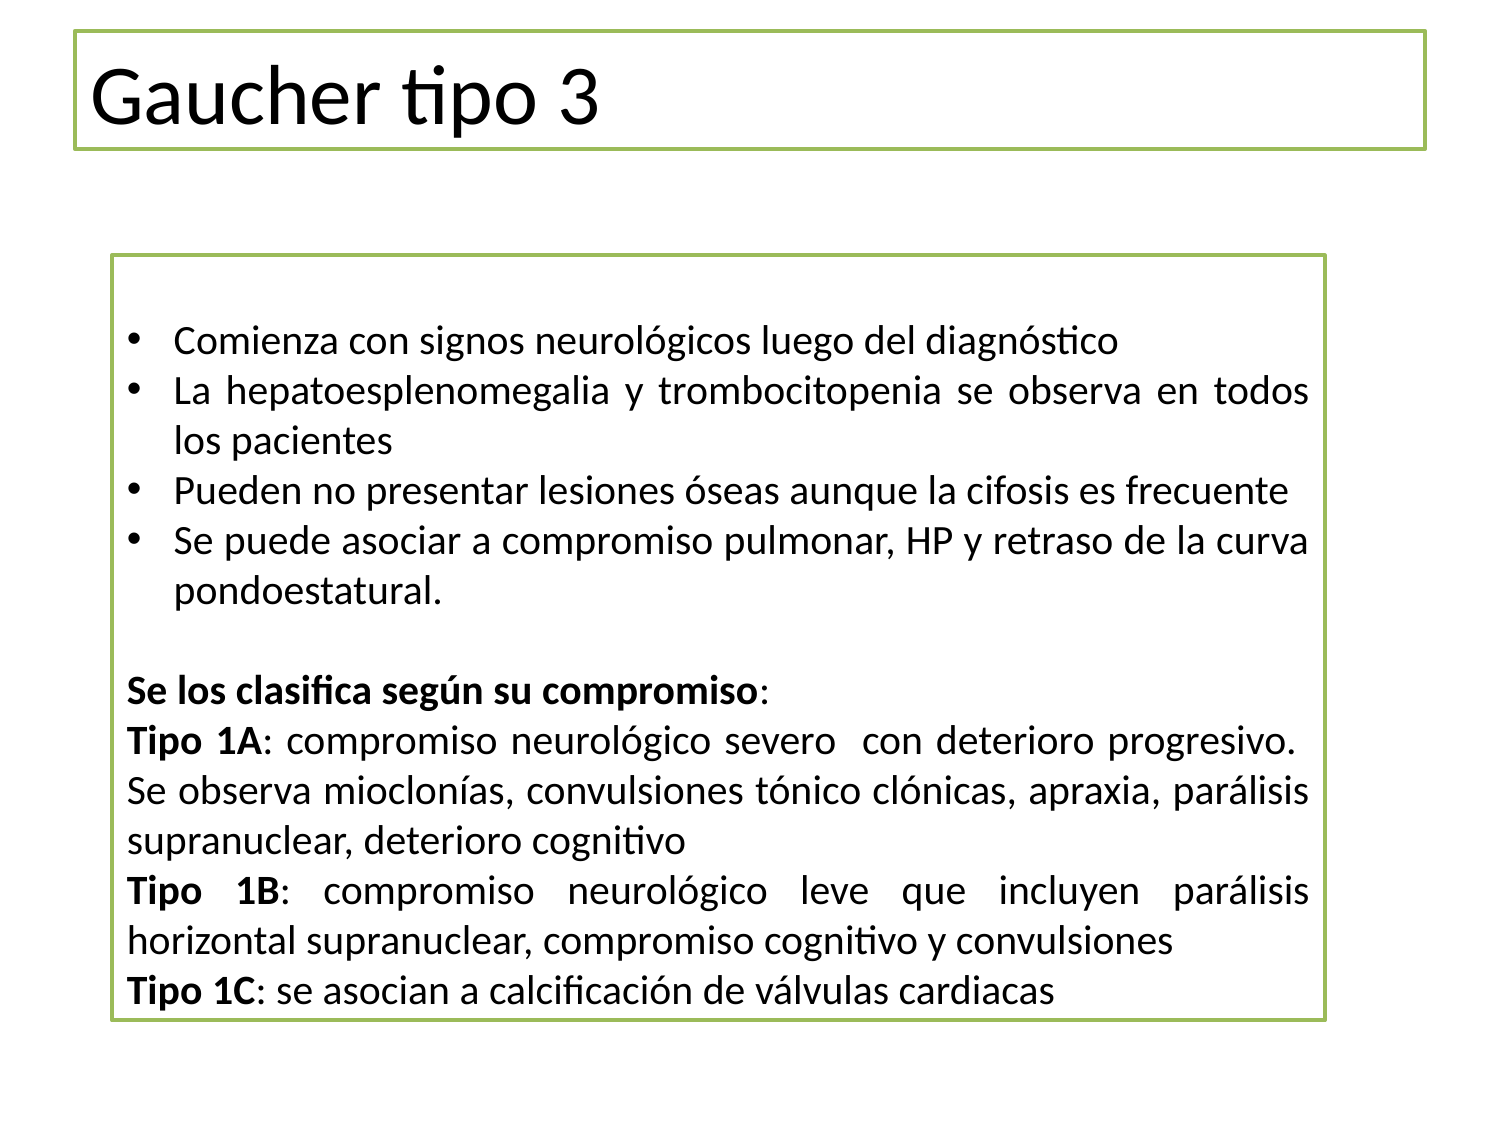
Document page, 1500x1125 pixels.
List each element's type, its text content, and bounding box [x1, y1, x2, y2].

title Gaucher tipo 3 [73, 29, 1427, 151]
text_box Comienza con signos neurológicos luego del diagnóstico La hepatoesplenomegalia y trombocitopenia se observa en todos los pacientes Pueden no presentar lesiones óseas aunque la cifosis es frecuente Se puede asociar a compromiso pulmonar, HP y retraso de la curva pondoestatural. Se los clasifica según su compromiso: Tipo 1A: compromiso neurológico severo con deterioro progresivo. Se observa mioclonías, convulsiones tónico clónicas, apraxia, parálisis supranuclear, deterioro cognitivo Tipo 1B: compromiso neurológico leve que incluyen parálisis horizontal supranuclear, compromiso cognitivo y convulsiones Tipo 1C: se asocian a calcificación de válvulas cardiacas [110, 253, 1327, 1022]
